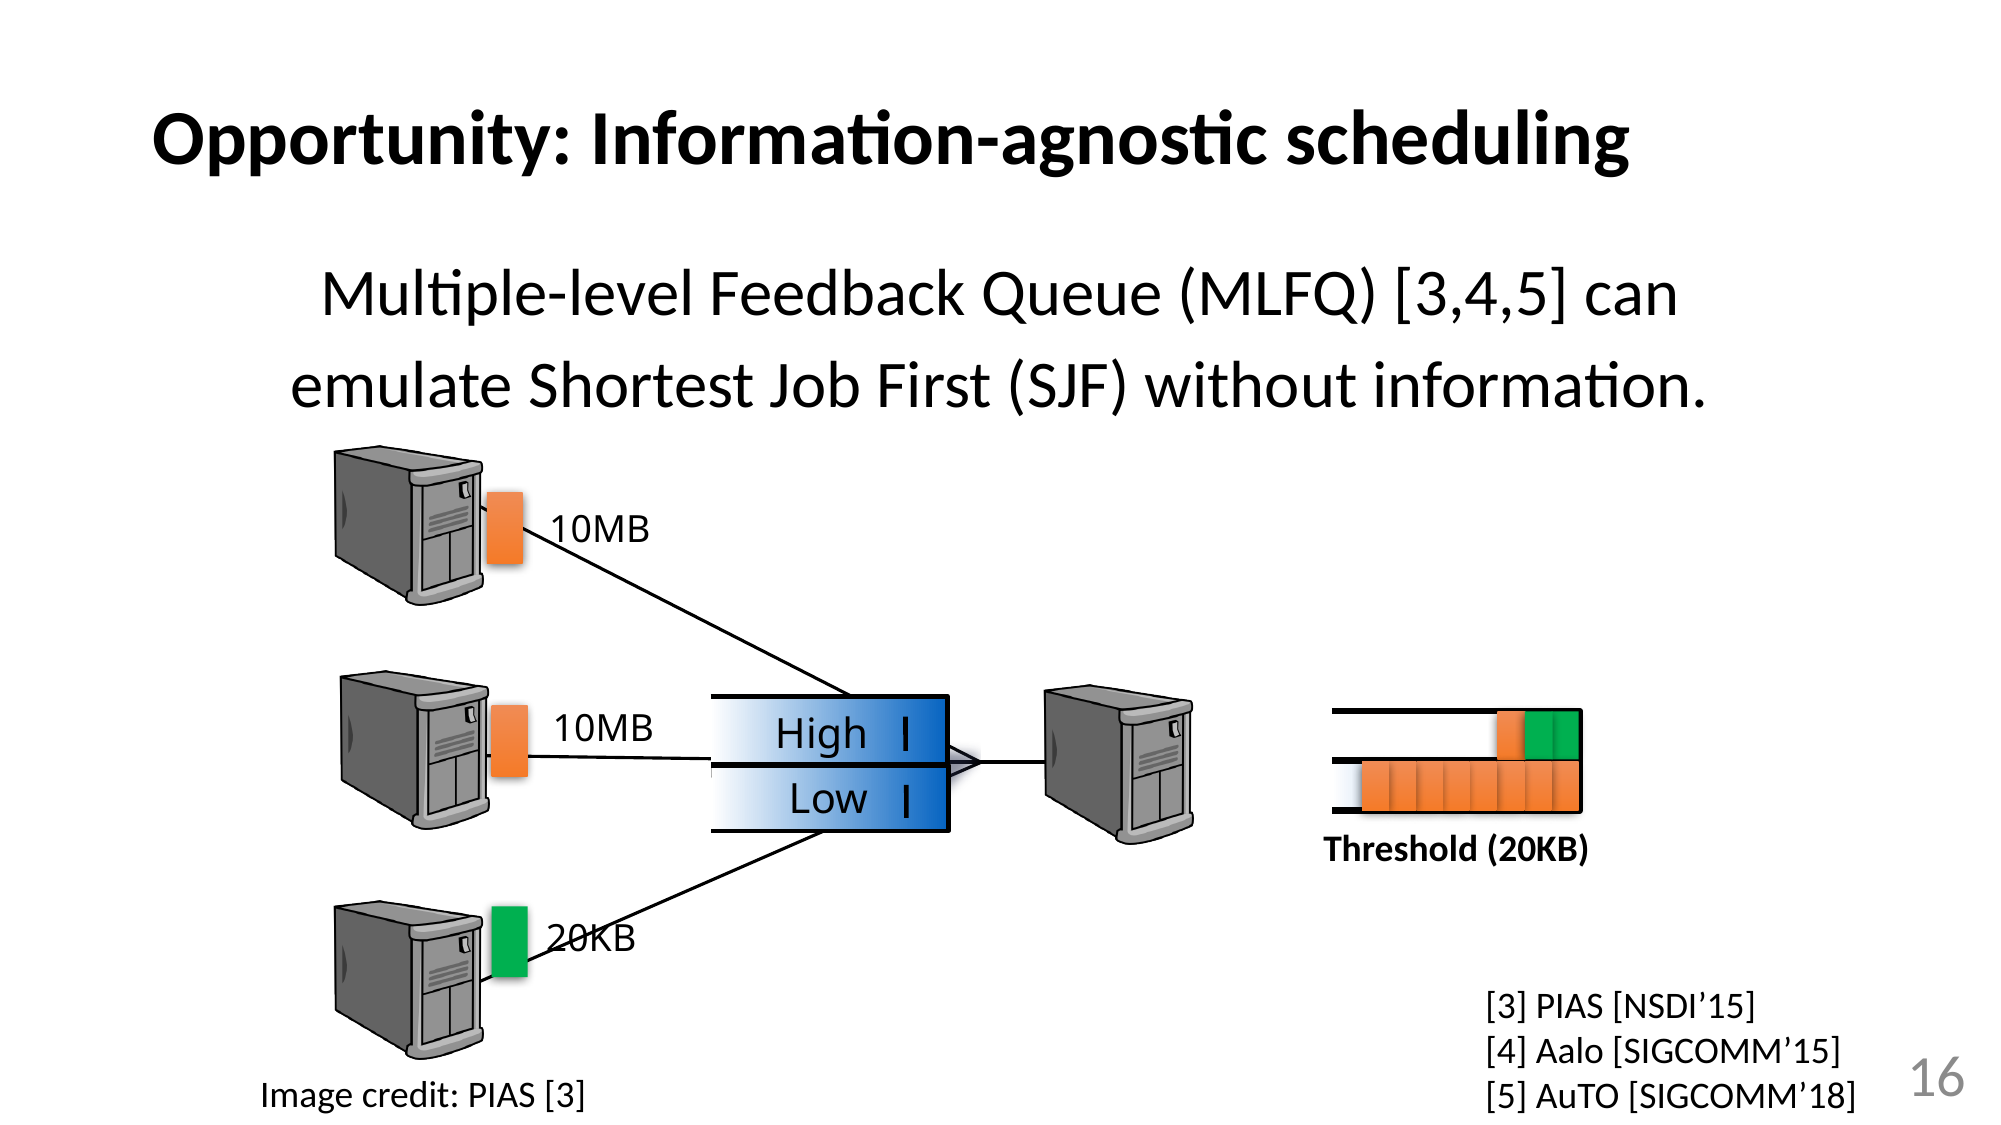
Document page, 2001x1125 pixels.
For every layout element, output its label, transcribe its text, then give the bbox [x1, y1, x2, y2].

slide_number 16 [1878, 1042, 1982, 1103]
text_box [451, 763, 712, 994]
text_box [711, 765, 949, 831]
list Multiple-level Feedback Queue (MLFQ) [3,4,5] can emulate Shortest Job First (SJF) without information. [80, 249, 1920, 1014]
picture [339, 670, 490, 830]
text_box [3] PIAS [NSDI’15] [4] Aalo [SIGCOMM’15] [5] AuTO [SIGCOMM’18] [1470, 973, 1878, 1124]
title Opportunity: Information-agnostic scheduling [137, 59, 1863, 219]
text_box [1331, 710, 1580, 811]
picture [333, 445, 484, 606]
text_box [710, 696, 948, 765]
picture [948, 705, 981, 820]
picture [333, 900, 484, 1060]
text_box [439, 485, 712, 763]
picture [1043, 684, 1194, 845]
text_box Image credit: PIAS [3] [245, 1062, 602, 1123]
